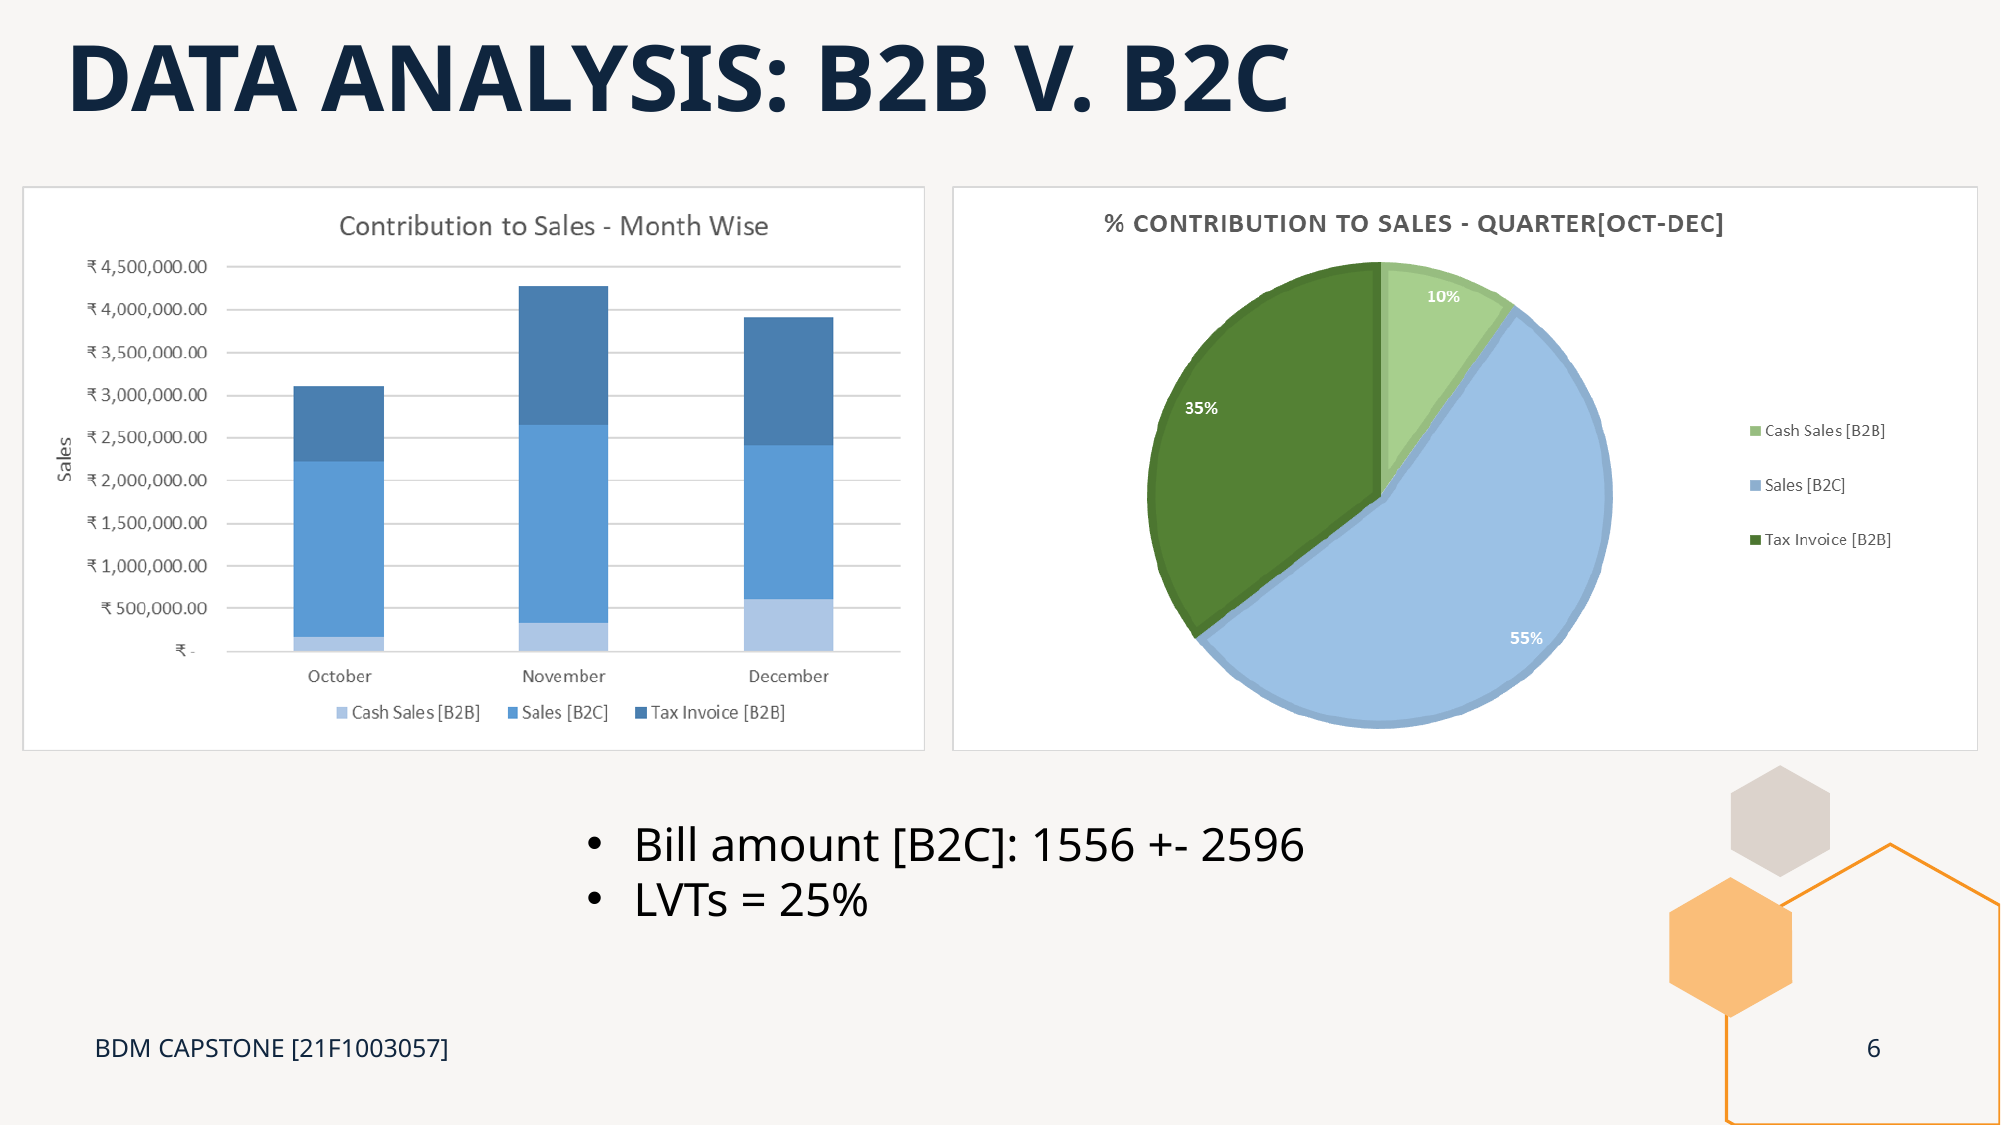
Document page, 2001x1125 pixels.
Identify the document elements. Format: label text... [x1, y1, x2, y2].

picture [22, 186, 925, 751]
picture [952, 186, 1978, 751]
footer BDM CAPSTONE [21F1003057] [79, 1020, 755, 1080]
title DATA ANALYSIS: B2B V. B2C [49, 24, 1837, 258]
text_box Bill amount [B2C]: 1556 +- 2596 LVTs = 25% [571, 807, 1474, 933]
slide_number 6 [1836, 1020, 1912, 1080]
